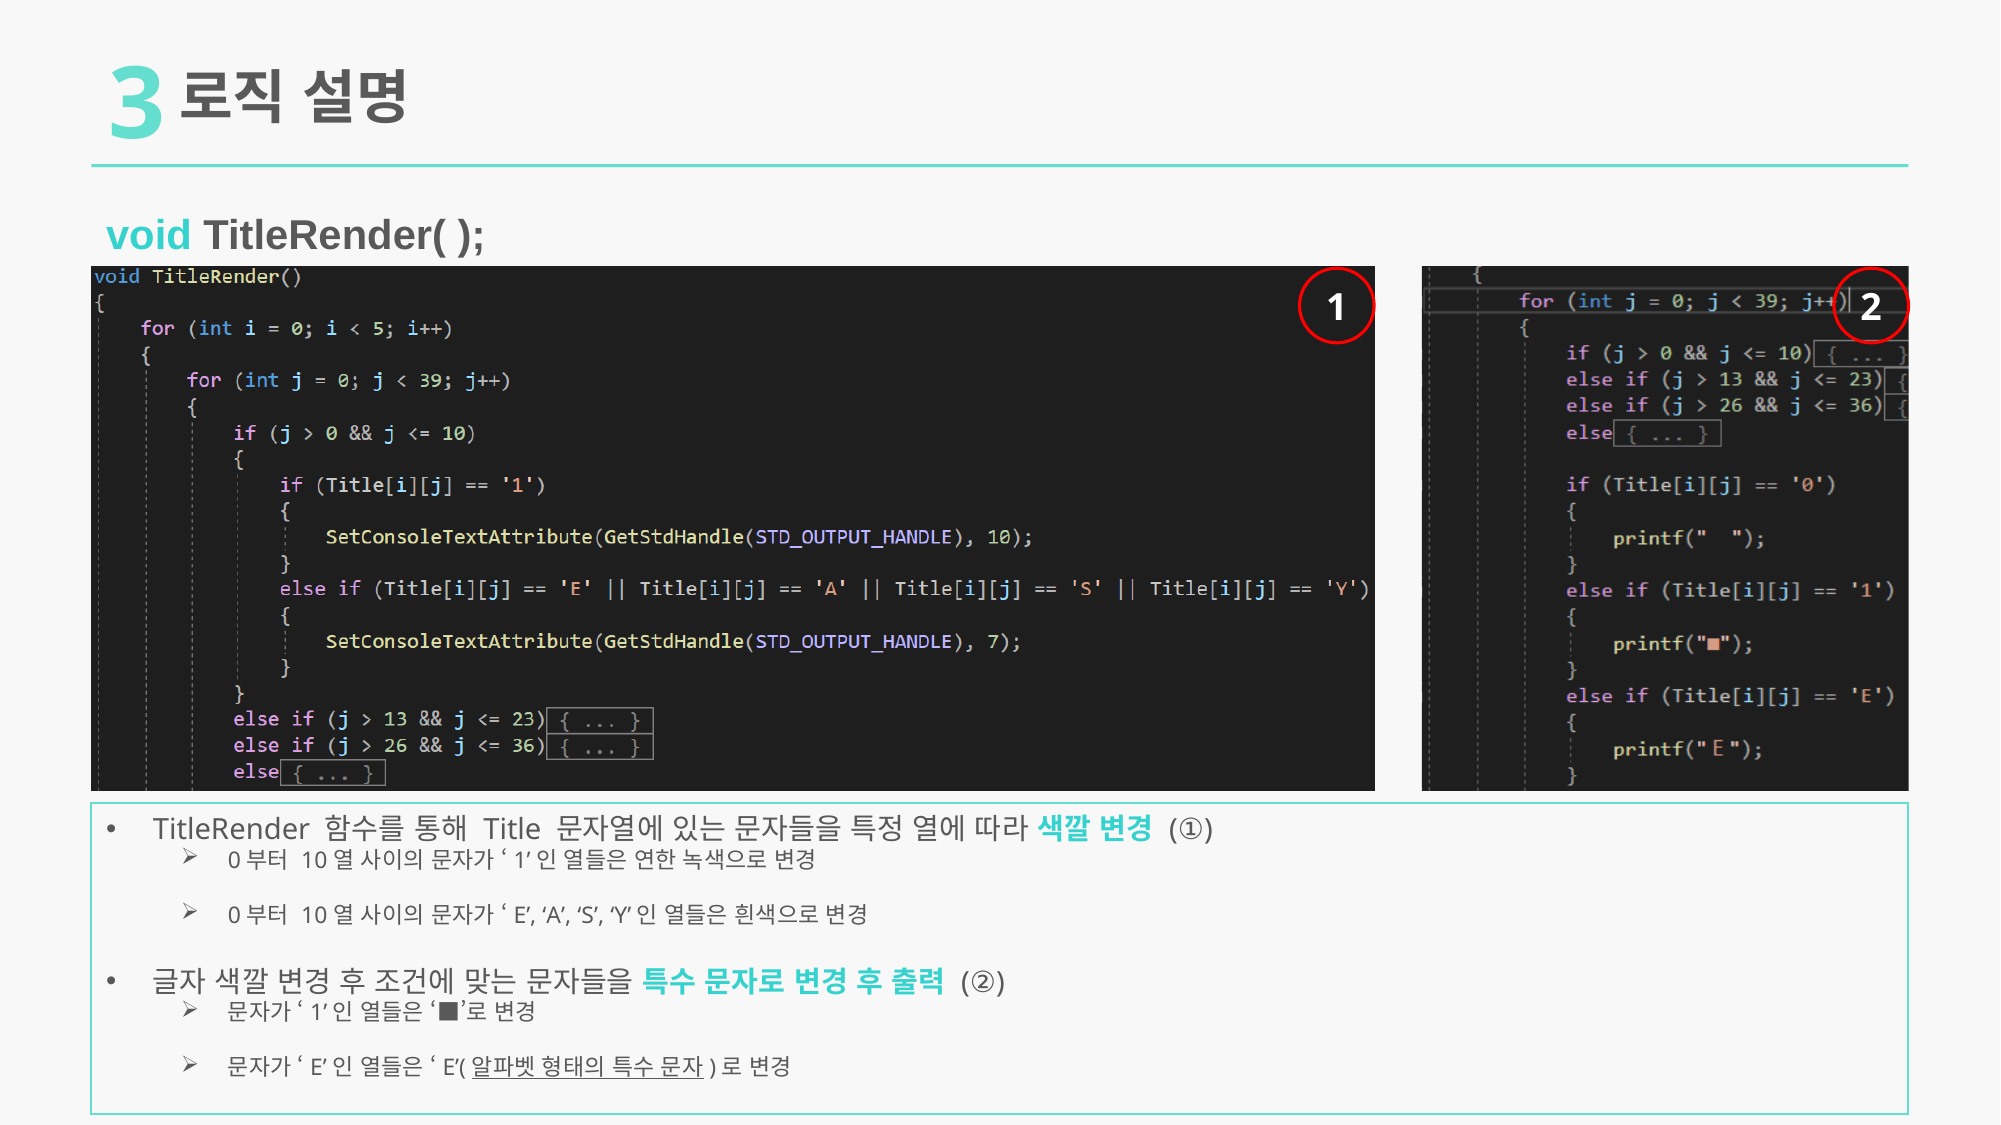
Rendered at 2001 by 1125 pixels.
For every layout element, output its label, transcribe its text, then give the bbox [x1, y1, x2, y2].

picture [91, 266, 1375, 792]
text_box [91, 30, 469, 167]
text_box [90, 163, 1909, 168]
text_box TitleRender 함수를 통해 Title 문자열에 있는 문자들을 특정 열에 따라 색깔 변경 (①) 0부터 10열 사이의 문자가 ‘1’인 열들은 연한 녹색으로 변경 0부터 10열 사이의 문자가 ‘E’, ‘A’, ‘S’, ‘Y’인 열들은 흰색으로 변경 글자 색깔 변경 후 조건에 맞는 문자들을 특수 문자로 변경 후 출력 (②) 문자가 ‘1’인 열들은 ‘■’로 변경 문자가 ‘E’인 열들은 ‘E’(알파벳 형태의 특수 문자)로 변경 [90, 802, 1909, 1115]
picture [1421, 266, 1909, 792]
text_box void TitleRender( ); [91, 200, 725, 266]
